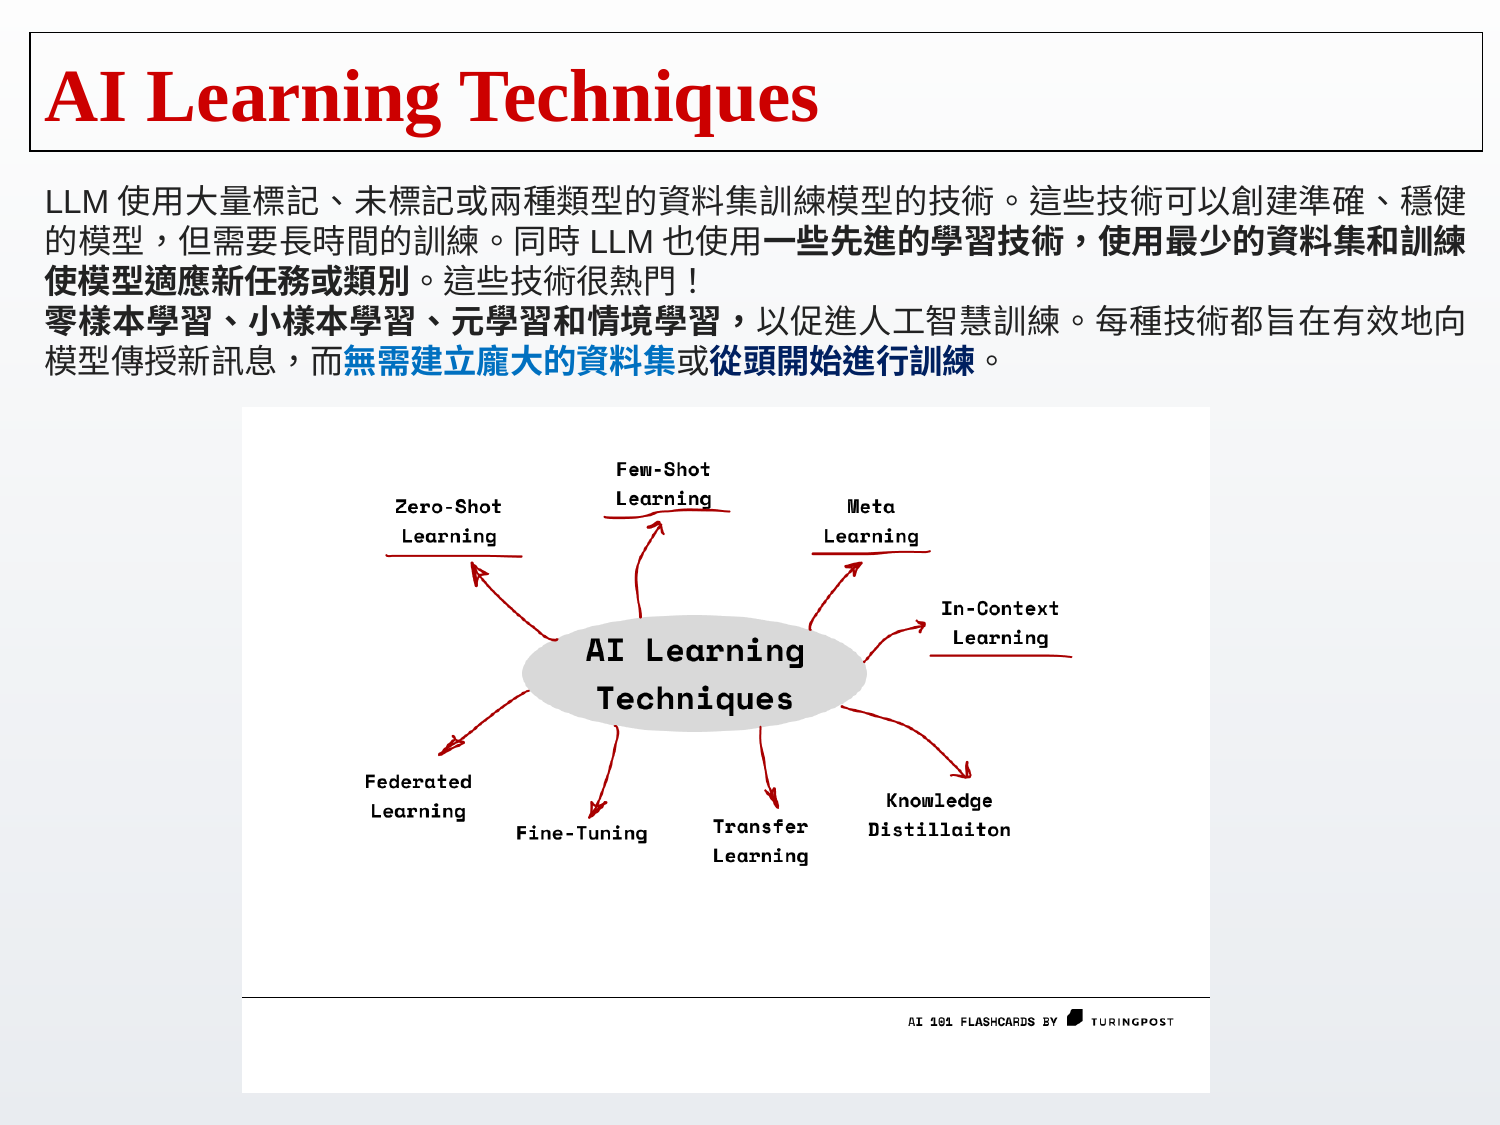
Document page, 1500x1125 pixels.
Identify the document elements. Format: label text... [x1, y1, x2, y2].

title AI Learning Techniques [29, 32, 1483, 152]
list LLM使用大量標記、未標記或兩種類型的資料集訓練模型的技術。這些技術可以創建準確、穩健的模型，但需要長時間的訓練。同時LLM也使用一些先進的學習技術，使用最少的資料集和訓練使模型適應新任務或類別。這些技術很熱門！ 零樣本學習、小樣本學習、元學習和情境學習，以促進人工智慧訓練。每種技術都旨在有效地向模型傳授新訊息，而無需建立龐大的資料集或從頭開始進行訓練。 [29, 172, 1483, 1059]
picture [241, 407, 1210, 1093]
